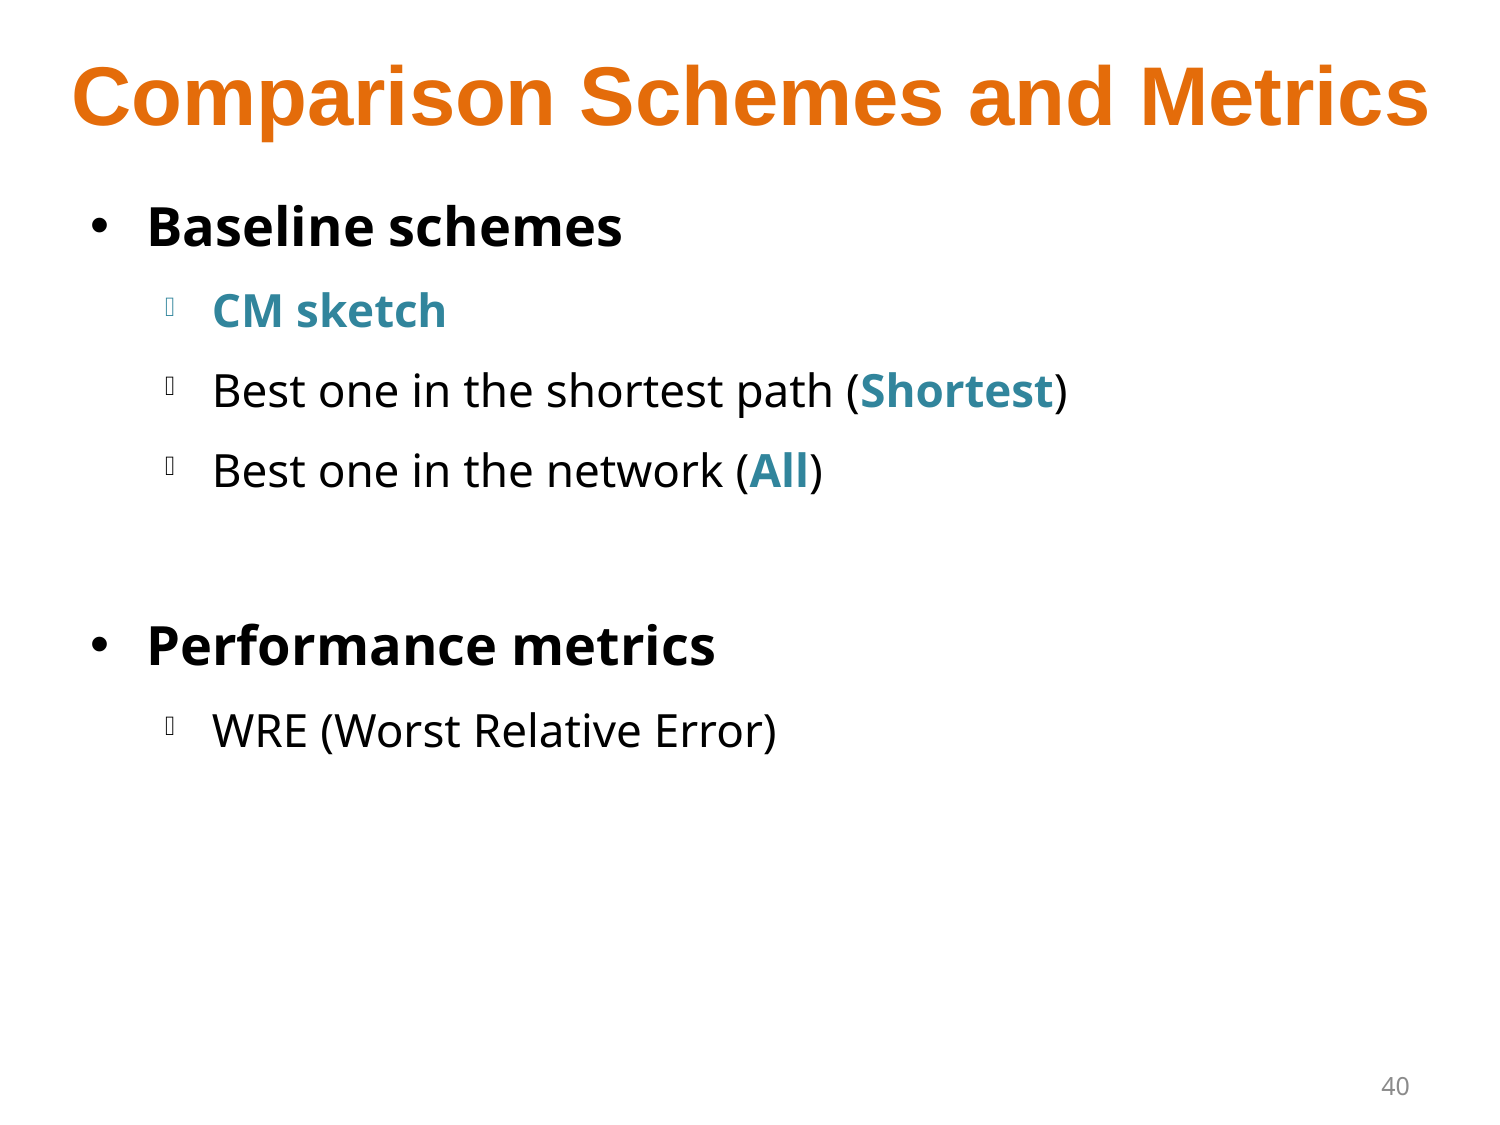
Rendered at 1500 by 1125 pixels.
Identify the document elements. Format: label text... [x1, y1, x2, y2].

slide_number 40 [1074, 1057, 1425, 1118]
title Comparison Schemes and Metrics [3, 0, 1500, 185]
list Baseline schemes CM sketch Best one in the shortest path (Shortest) Best one in the network (All) Performance metrics WRE (Worst Relative Error) [75, 184, 1425, 1059]
